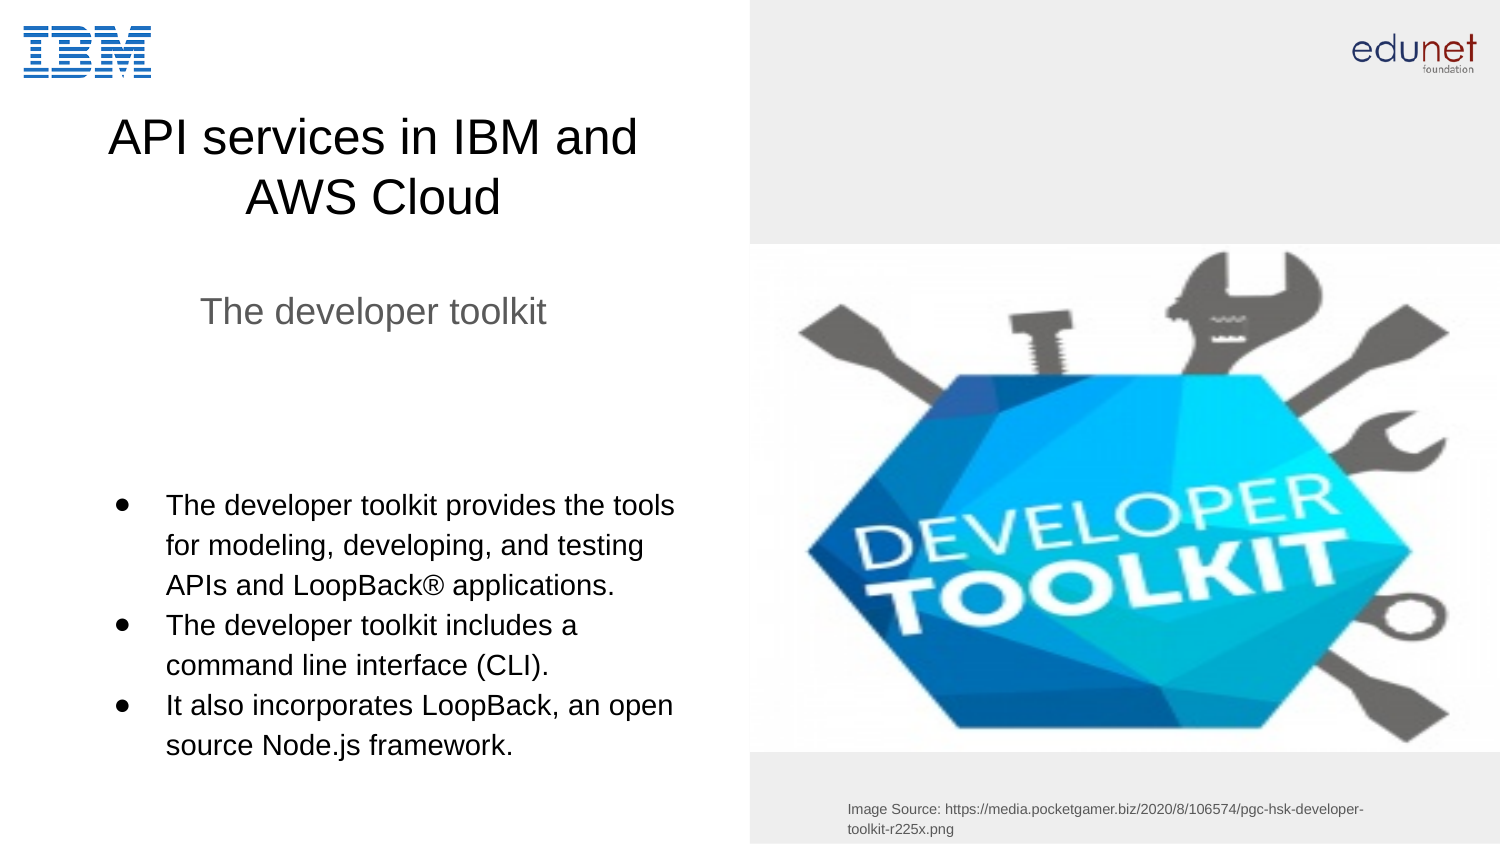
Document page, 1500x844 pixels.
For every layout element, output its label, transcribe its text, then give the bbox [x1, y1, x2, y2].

list Image Source: https://media.pocketgamer.biz/2020/8/106574/pgc-hsk-developer-toolkit-r225x.png [832, 782, 1390, 812]
title API services in IBM and AWS Cloud [41, 142, 706, 248]
list The developer toolkit provides the tools for modeling, developing, and testing APIs and LoopBack® applications. The developer toolkit includes a command line interface (CLI). It also incorporates LoopBack, an open source Node.js framework. [75, 477, 706, 765]
picture [23, 26, 151, 78]
subtitle The developer toolkit [41, 257, 706, 363]
picture [1350, 26, 1480, 78]
picture [749, 244, 1500, 752]
